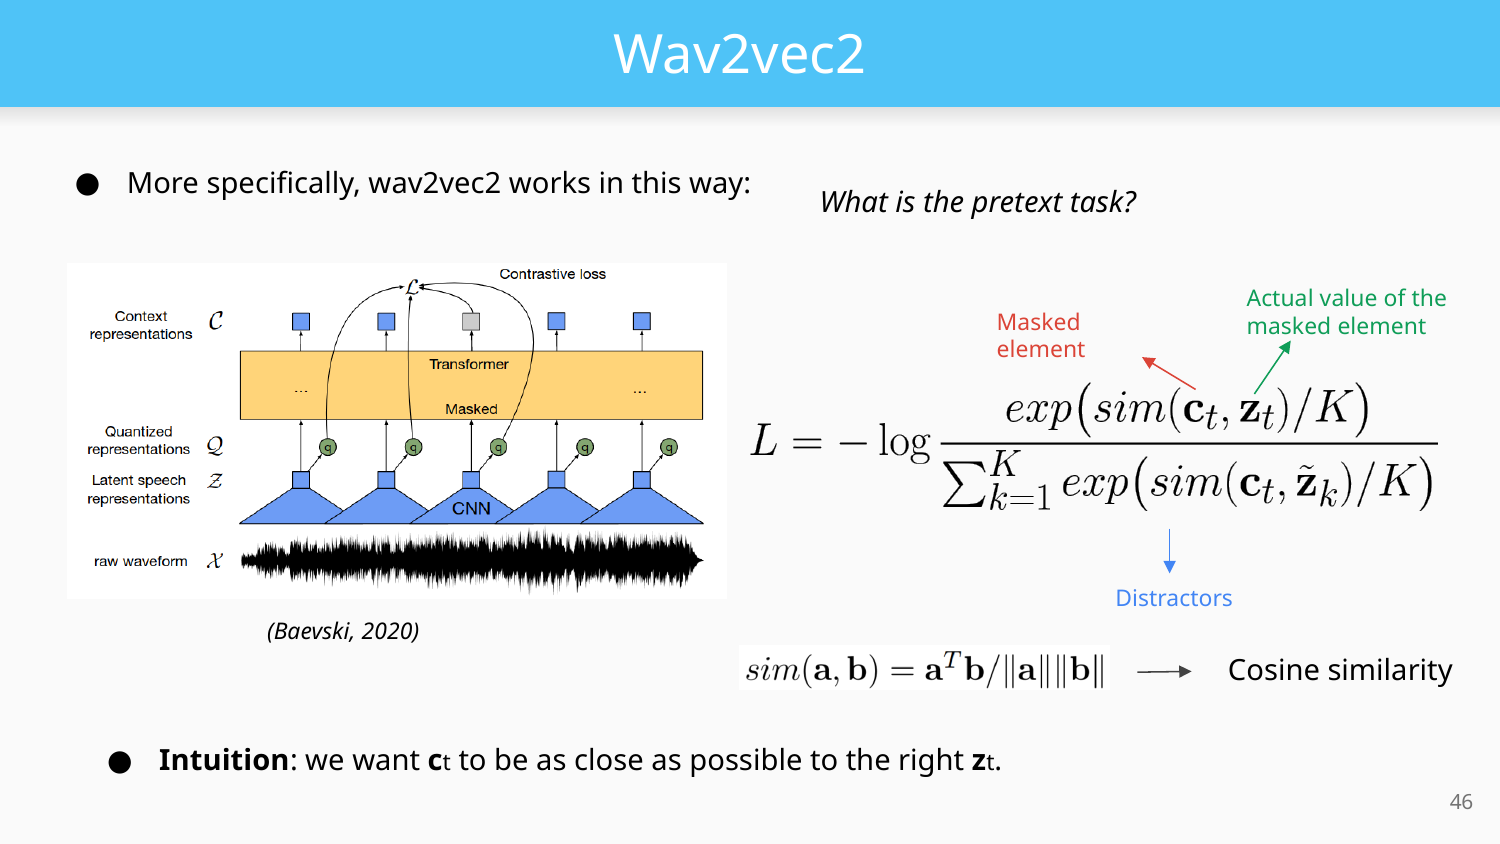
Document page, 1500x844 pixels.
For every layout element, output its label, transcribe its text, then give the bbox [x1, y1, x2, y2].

text_box Actual value of the masked element [1231, 269, 1482, 354]
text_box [1254, 340, 1291, 395]
title Wav2vec2 [16, 2, 1464, 102]
slide_number ‹#› [1398, 770, 1489, 835]
text_box (Baevski, 2020) [251, 607, 466, 658]
text_box More specifically, wav2vec2 works in this way: [36, 148, 1482, 214]
text_box Distractors [1100, 570, 1298, 626]
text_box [1141, 356, 1196, 390]
text_box What is the pretext task? [804, 168, 1278, 234]
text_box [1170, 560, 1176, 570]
text_box Cosine similarity [1212, 636, 1482, 702]
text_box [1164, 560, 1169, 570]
picture [67, 263, 727, 599]
picture [749, 382, 1438, 511]
text_box Intuition: we want ct to be as close as possible to the right zt. [69, 726, 1406, 792]
picture [738, 645, 1111, 690]
text_box Masked element [981, 292, 1183, 378]
